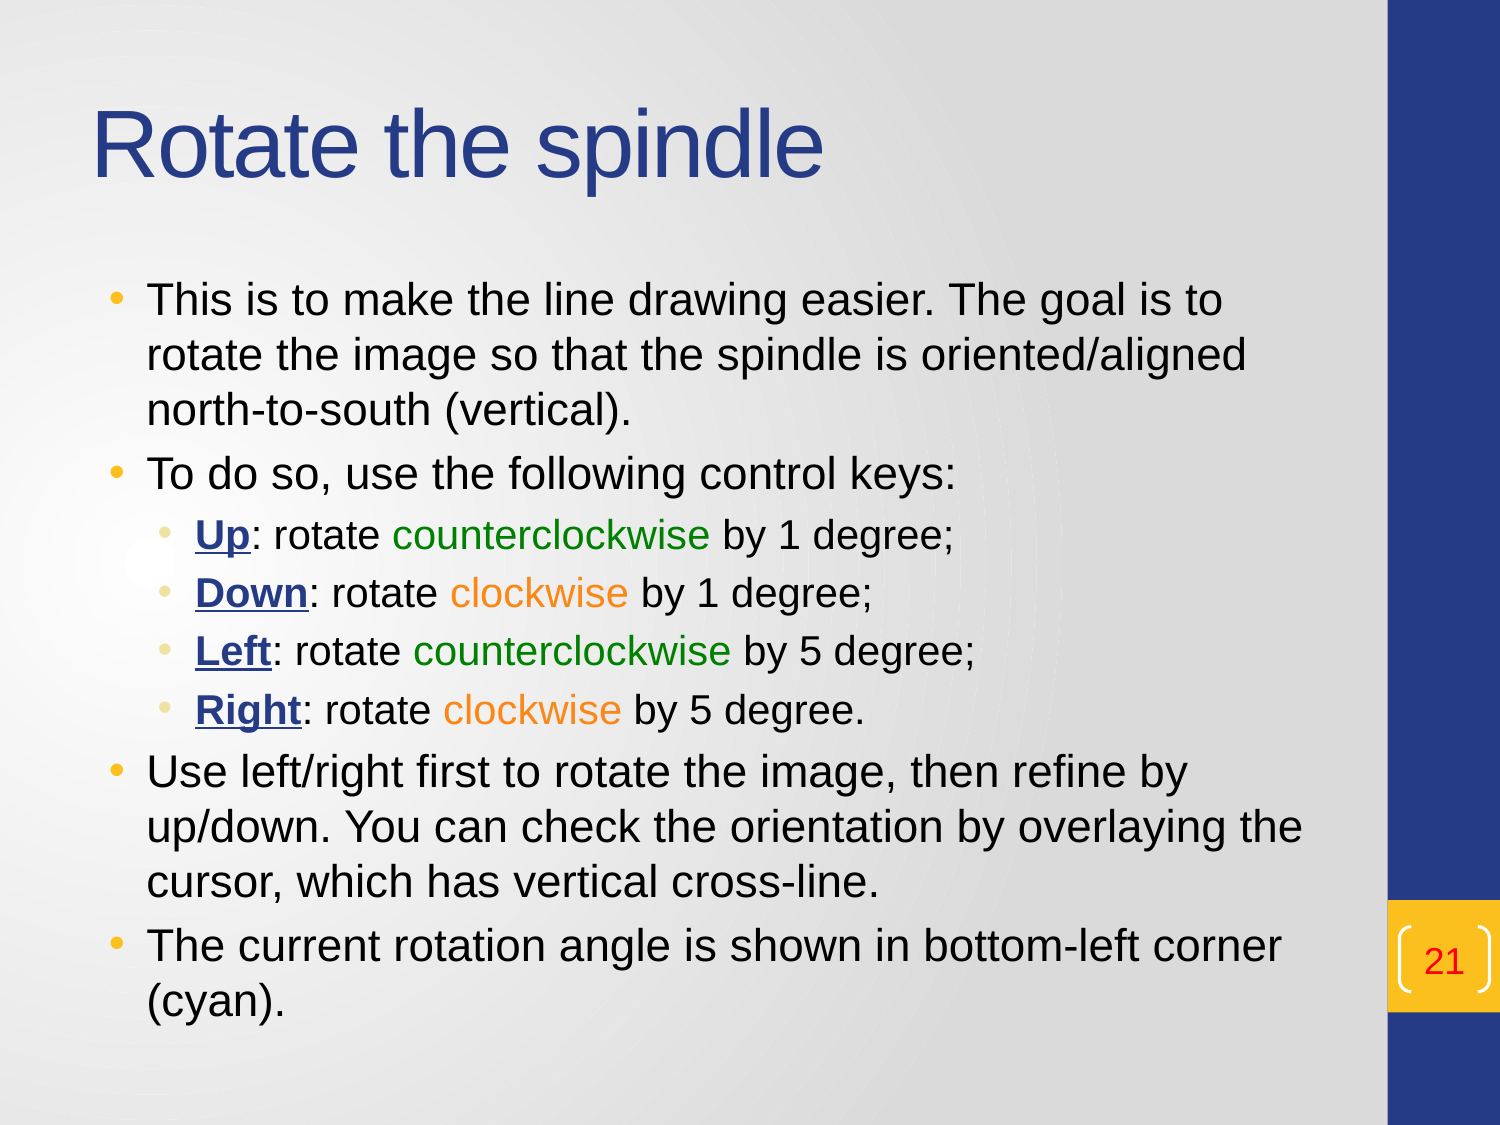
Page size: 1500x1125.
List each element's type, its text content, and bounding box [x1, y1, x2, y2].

title Rotate the spindle [75, 45, 1325, 233]
list This is to make the line drawing easier. The goal is to rotate the image so that the spindle is oriented/aligned north-to-south (vertical). To do so, use the following control keys: Up: rotate counterclockwise by 1 degree; Down: rotate clockwise by 1 degree; Left: rotate counterclockwise by 5 degree; Right: rotate clockwise by 5 degree. Use left/right first to rotate the image, then refine by up/down. You can check the orientation by overlaying the cursor, which has vertical cross-line. The current rotation angle is shown in bottom-left corner (cyan). [75, 262, 1325, 1050]
slide_number 21 [1397, 925, 1492, 994]
